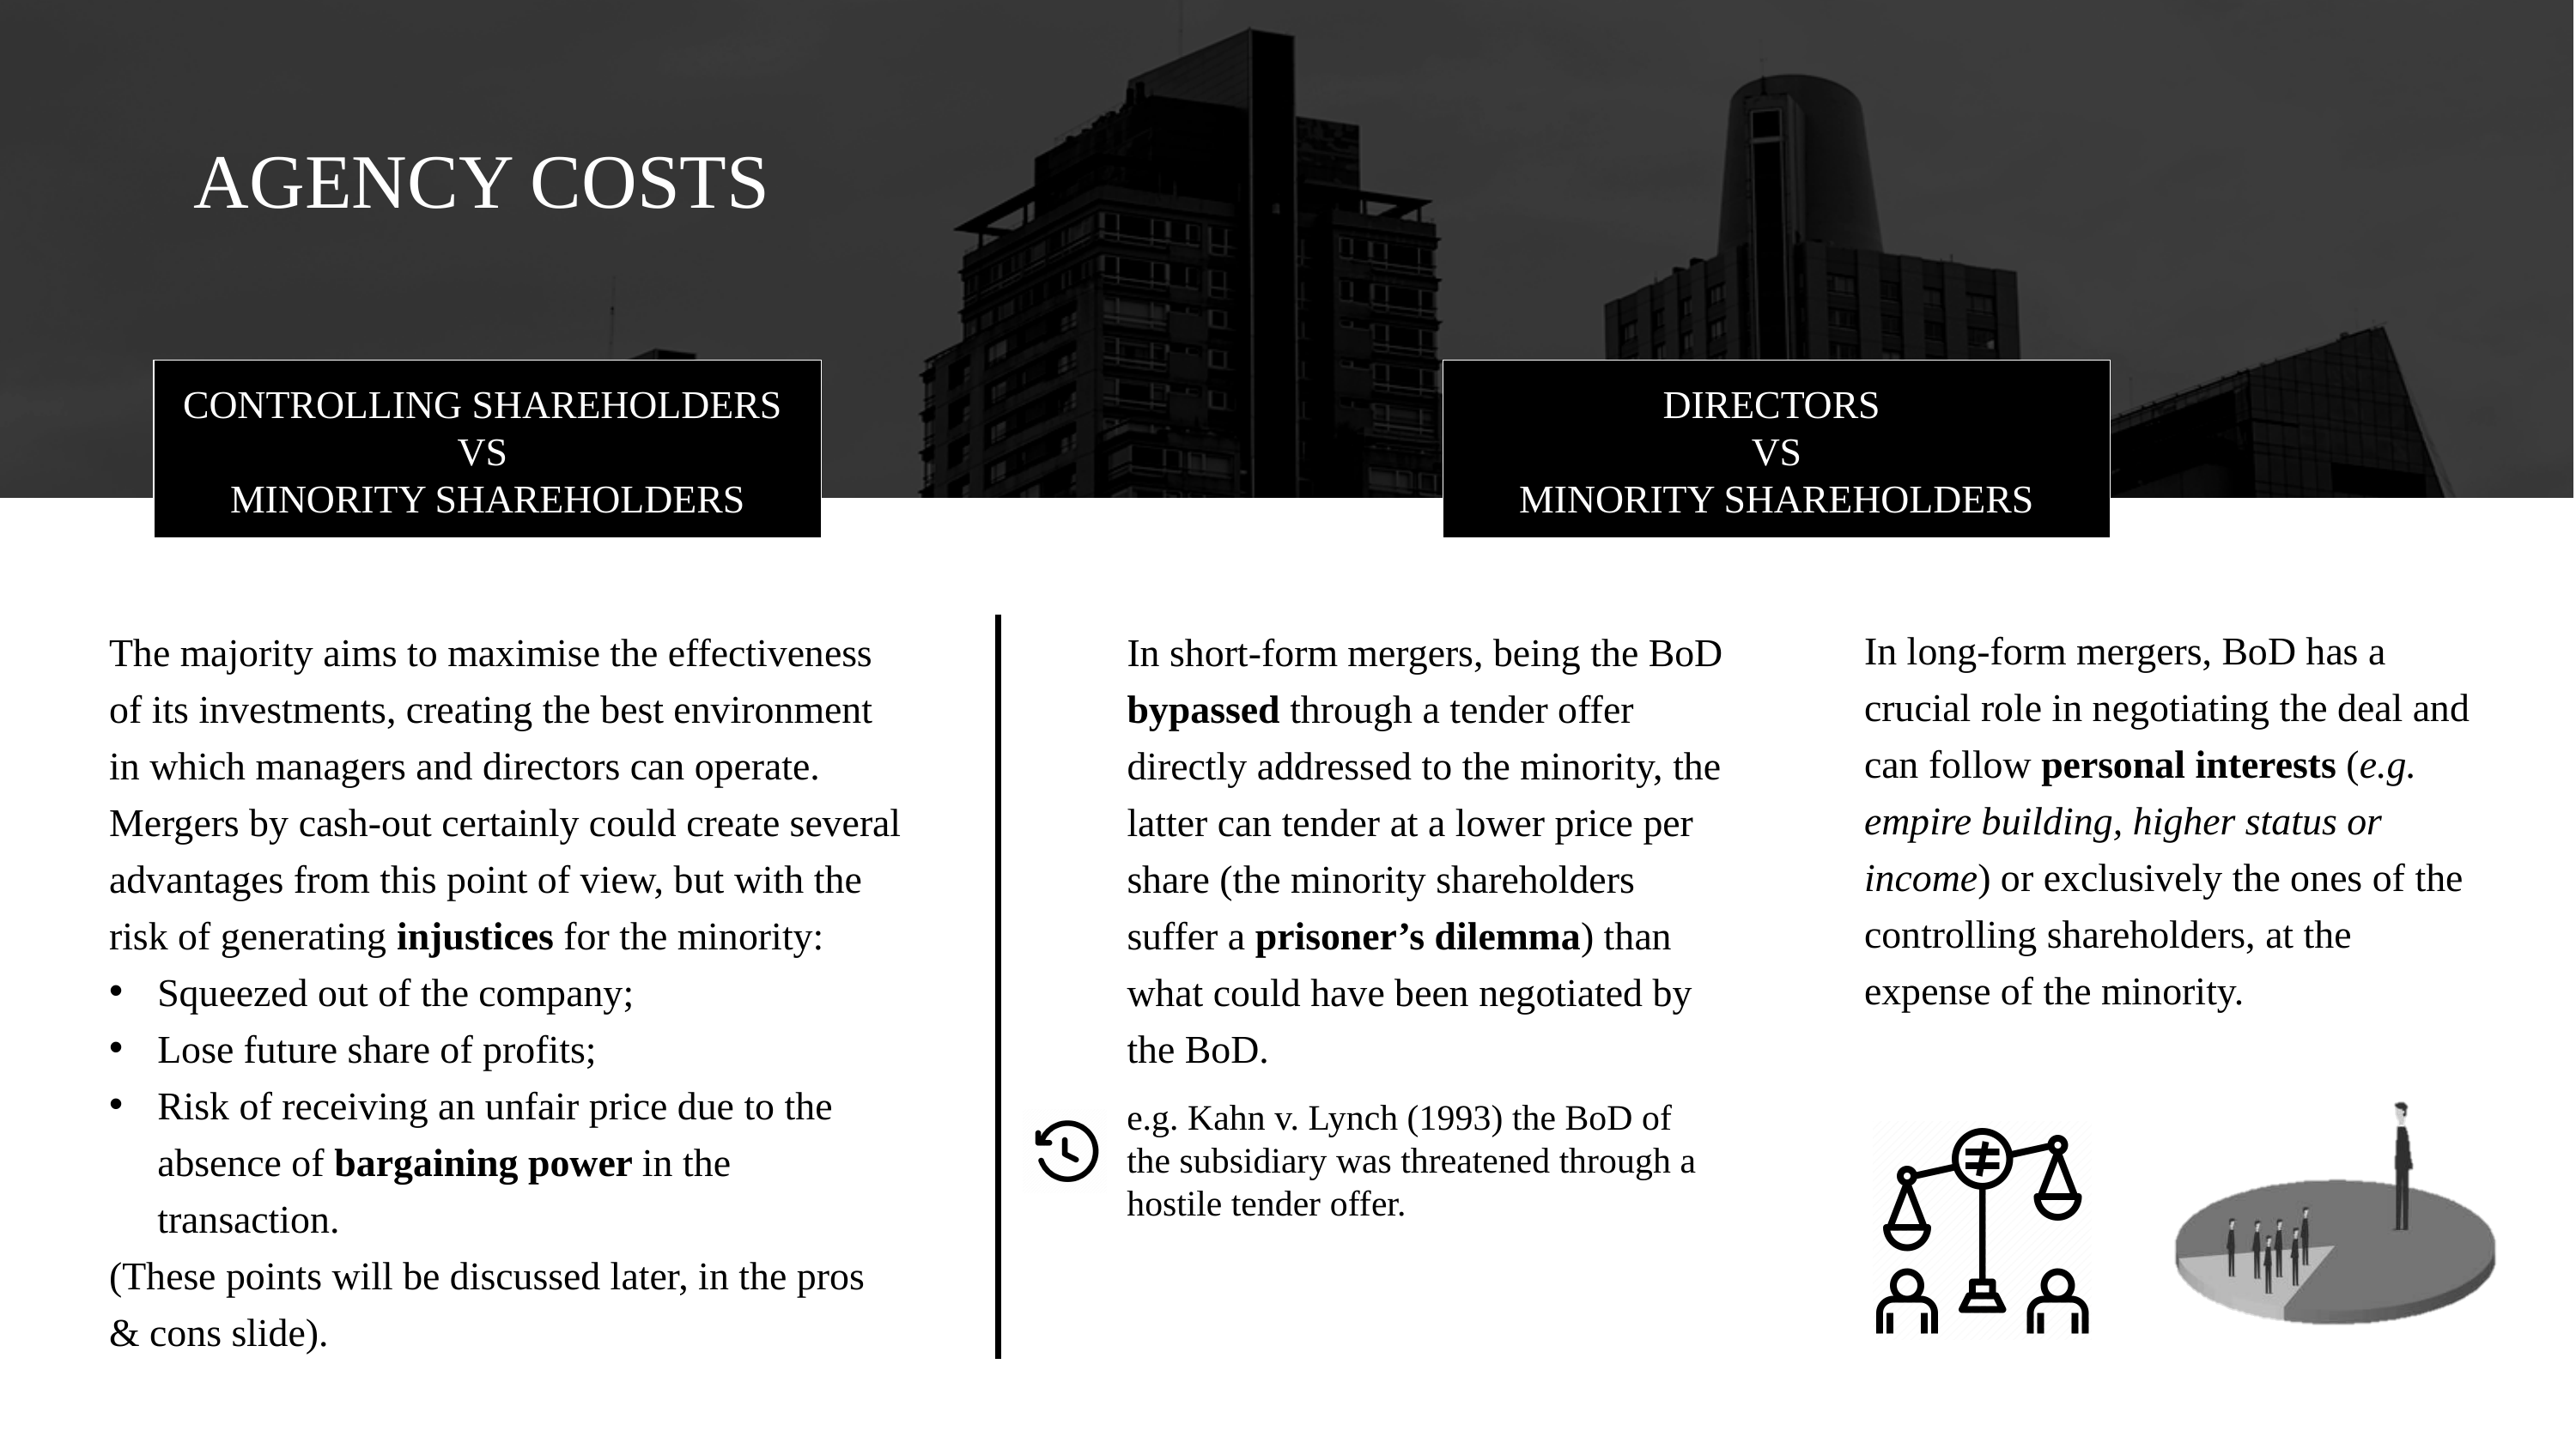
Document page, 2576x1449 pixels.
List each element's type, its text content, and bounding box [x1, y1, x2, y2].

picture [1872, 1000, 2576, 1427]
text_box In long-form mergers, BoD has a crucial role in negotiating the deal and can follow personal interests (e.g. empire building, higher status or income) or exclusively the ones of the controlling shareholders, at the expense of the minority. [1851, 609, 2501, 1020]
text_box In short-form mergers, being the BoD bypassed through a tender offer directly addressed to the minority, the latter can tender at a lower price per share (the minority shareholders suffer a prisoner’s dilemma) than what could have been negotiated by the BoD. [1114, 611, 1743, 1077]
text_box e.g. Kahn v. Lynch (1993) the BoD of the subsidiary was threatened through a hostile tender offer. [1114, 1088, 1726, 1230]
text_box DIRECTORS VS MINORITY SHAREHOLDERS [1443, 507, 2111, 538]
picture [1023, 1109, 1107, 1193]
text_box CONTROLLING SHAREHOLDERS VS MINORITY SHAREHOLDERS [154, 507, 822, 539]
text_box The majority aims to maximise the effectiveness of its investments, creating the best environment in which managers and directors can operate. Mergers by cash-out certainly could create several advantages from this point of view, but with the risk of generating injustices for the minority: Squeezed out of the company; Lose future share of profits; Risk of receiving an unfair price due to the absence of bargaining power in the transaction. (These points will be discussed later, in the pros & cons slide). [96, 611, 915, 1361]
picture [0, 0, 2574, 498]
